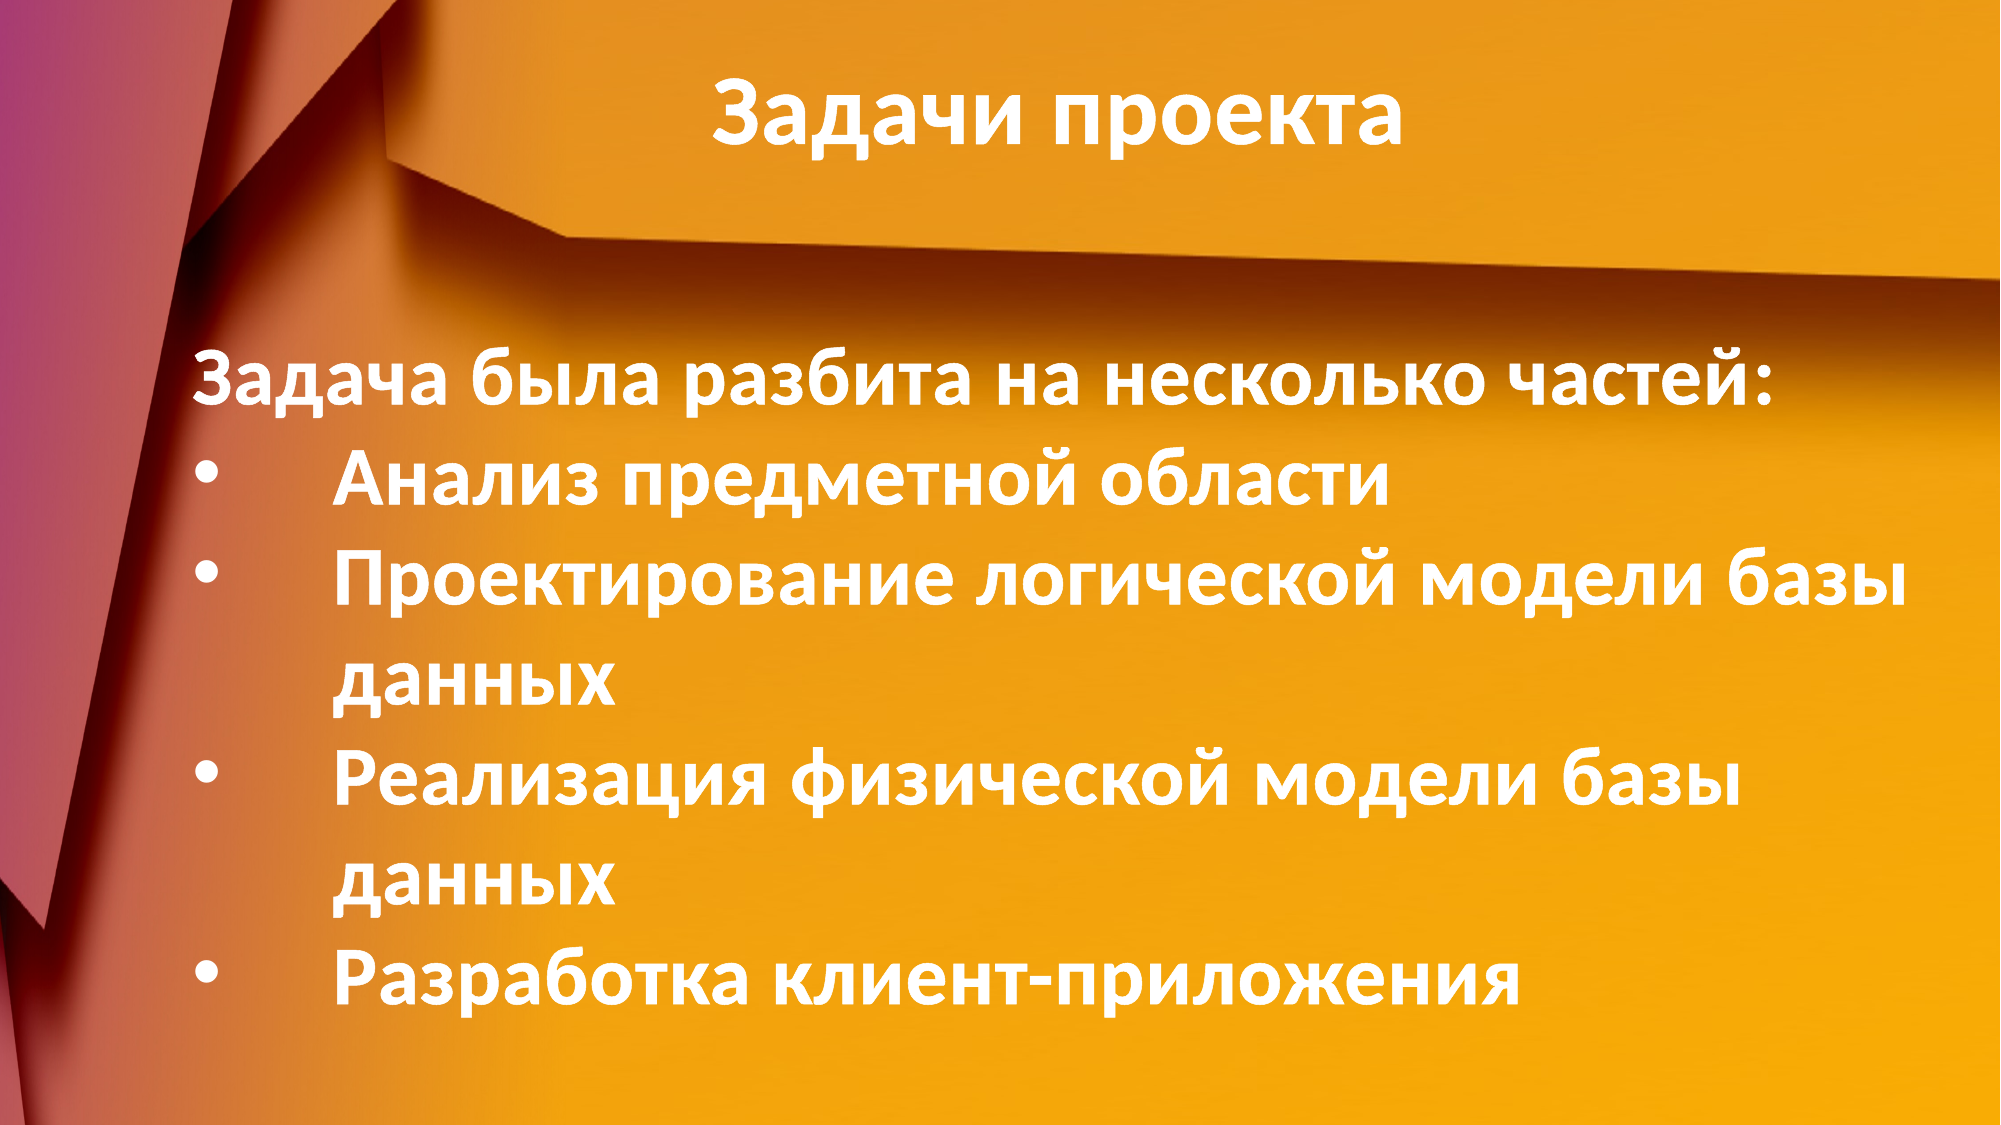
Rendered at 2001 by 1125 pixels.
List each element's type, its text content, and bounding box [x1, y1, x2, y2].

picture [0, 0, 2000, 1125]
text_box Задача была разбита на несколько частей: Анализ предметной области Проектирование логической модели базы данных Реализация физической модели базы данных Разработка клиент-приложения [177, 313, 2000, 1029]
title Задачи проекта [379, 3, 1739, 221]
